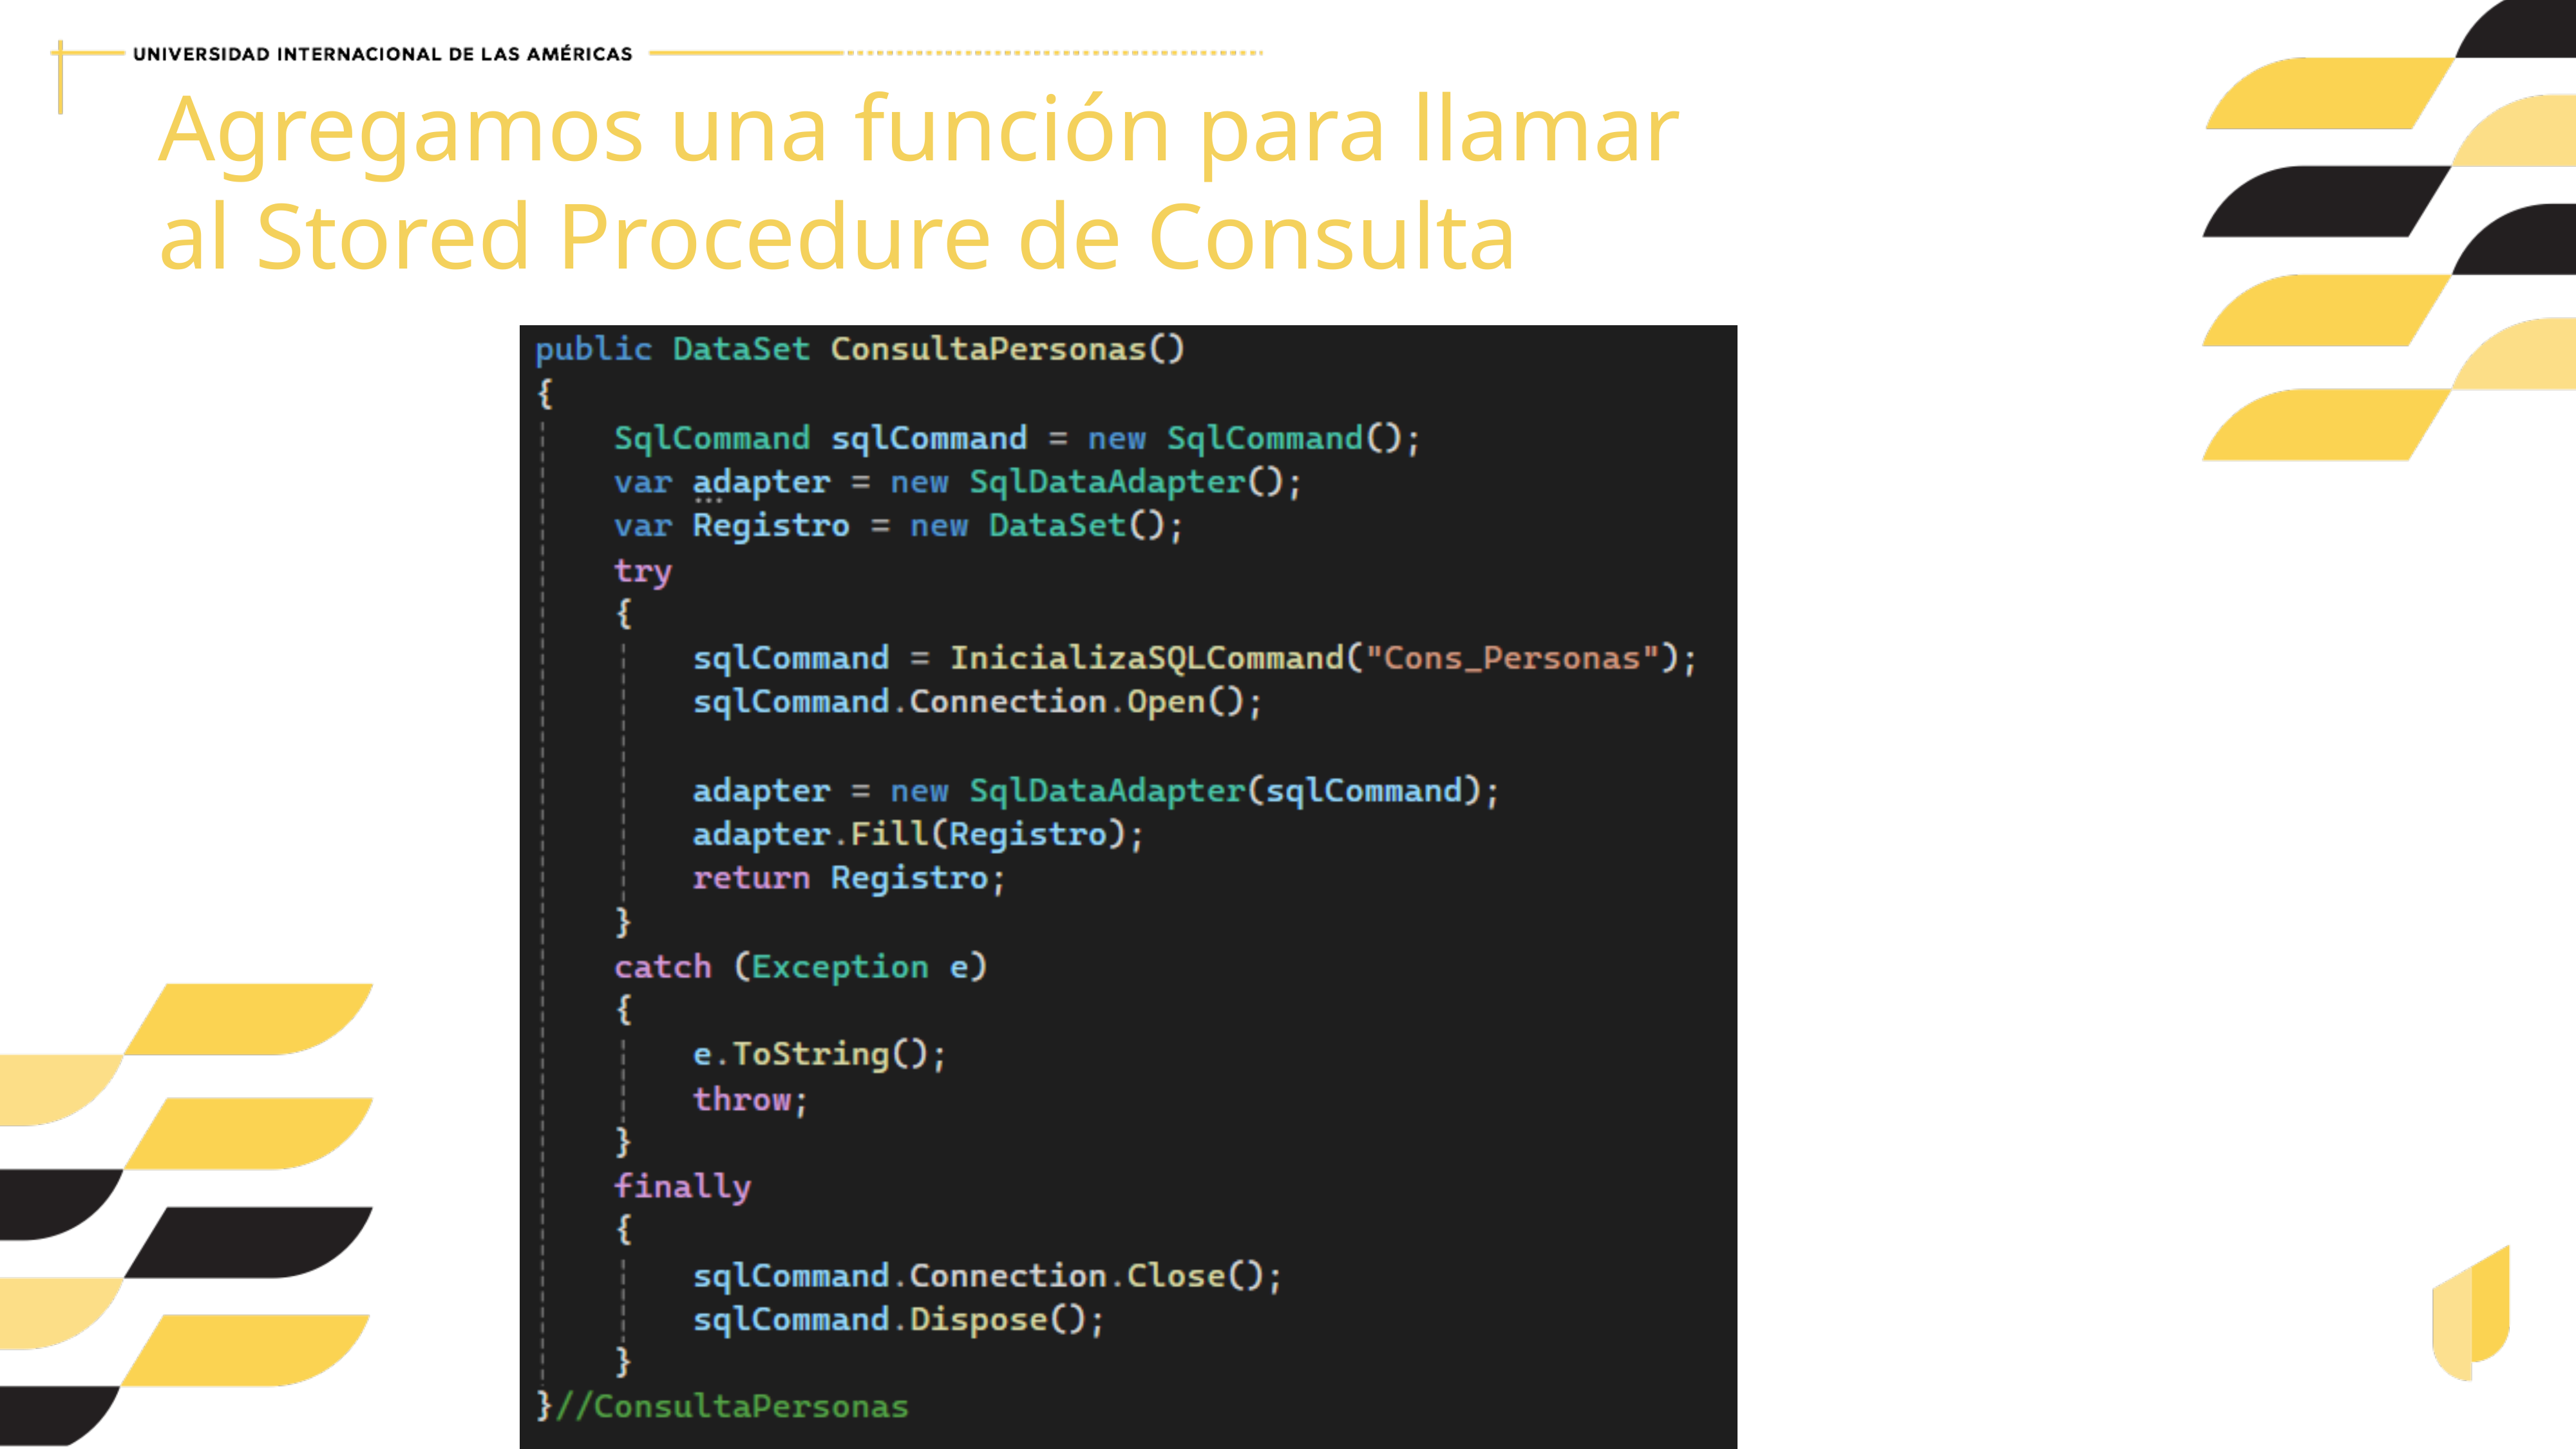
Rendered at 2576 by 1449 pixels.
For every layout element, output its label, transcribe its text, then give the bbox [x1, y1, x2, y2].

list Agregamos una función para llamar al Stored Procedure de Consulta [152, 62, 2105, 296]
picture [0, 0, 2576, 1449]
